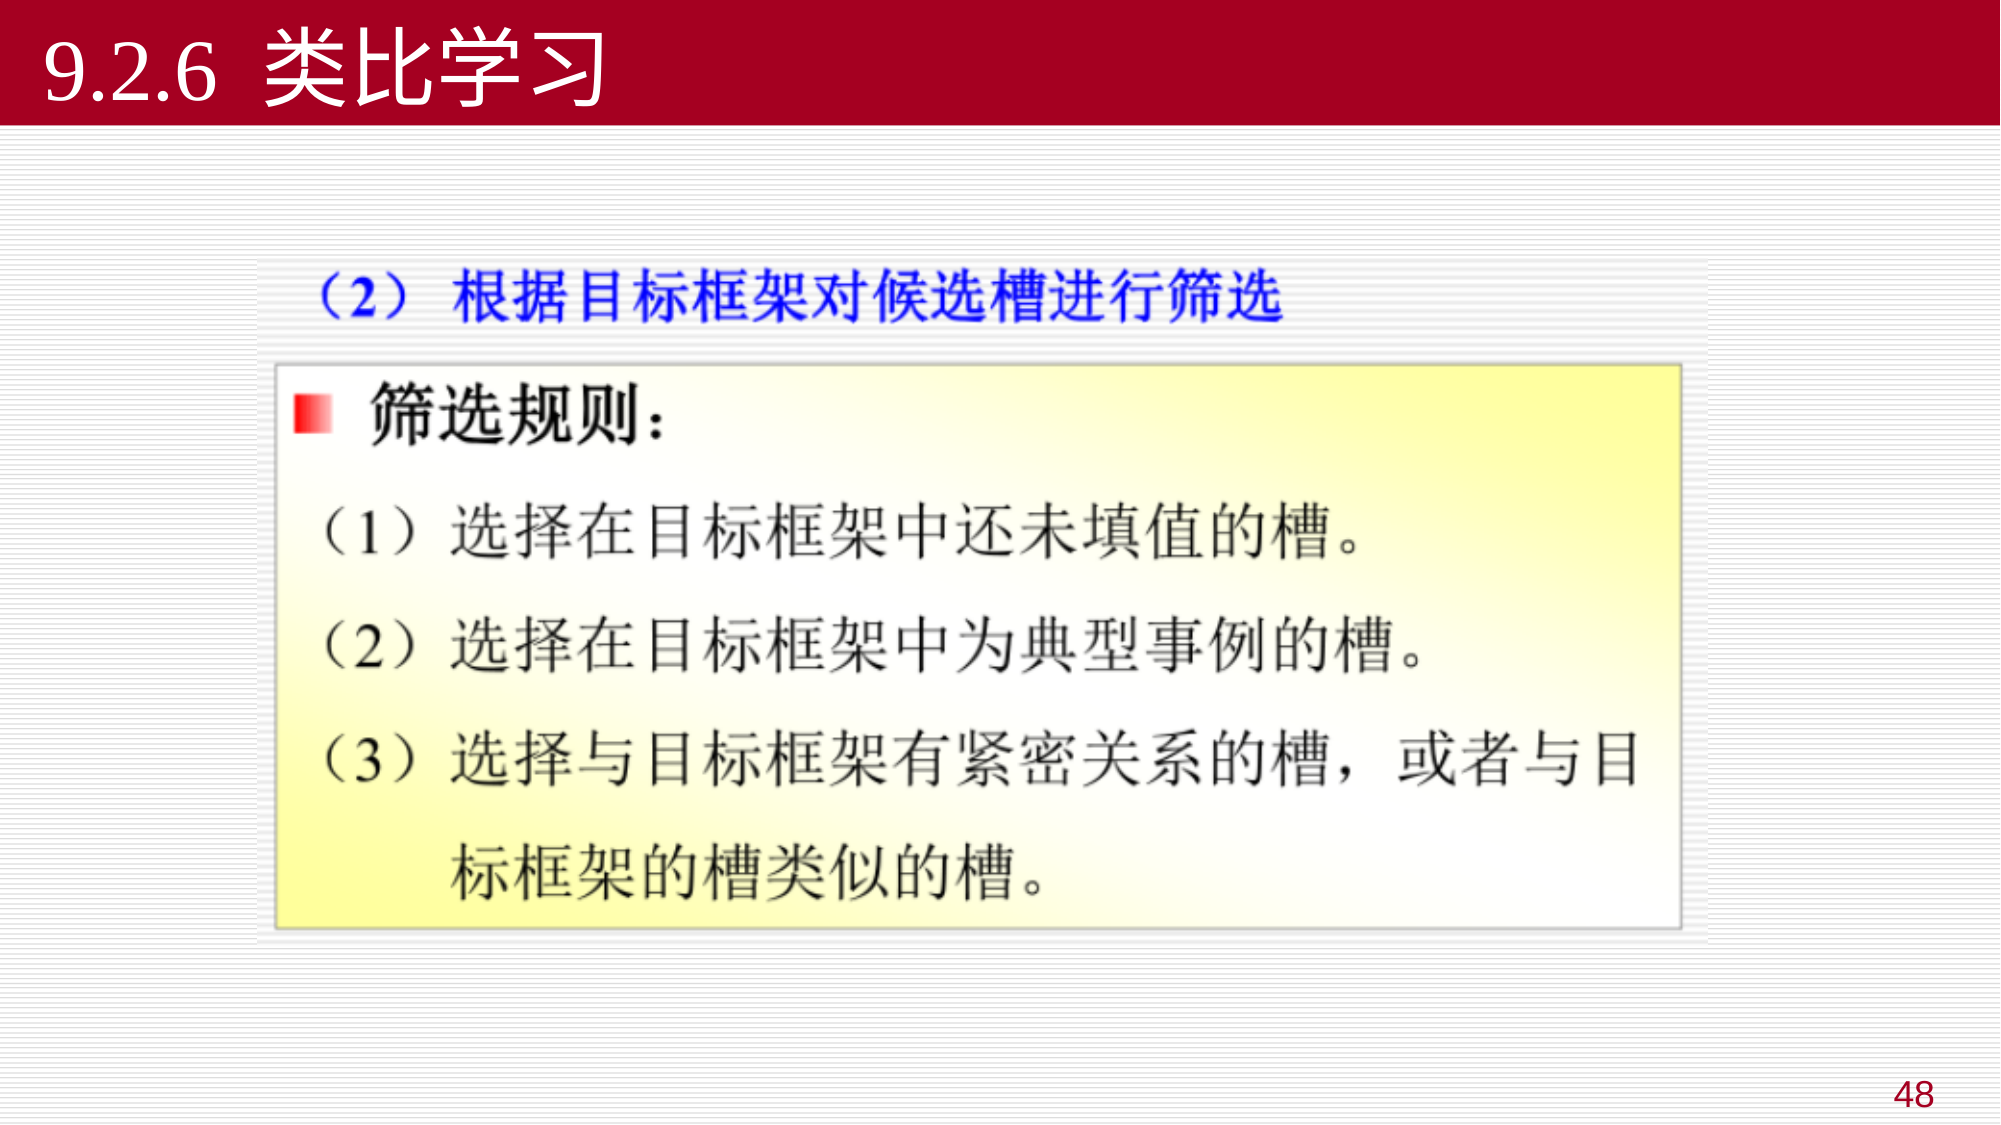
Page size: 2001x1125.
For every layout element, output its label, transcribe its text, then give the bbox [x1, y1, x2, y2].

text_box 9.2.6 类比学习 [0, 0, 2000, 126]
slide_number 48 [1516, 1062, 1950, 1122]
picture [0, 0, 2001, 1125]
